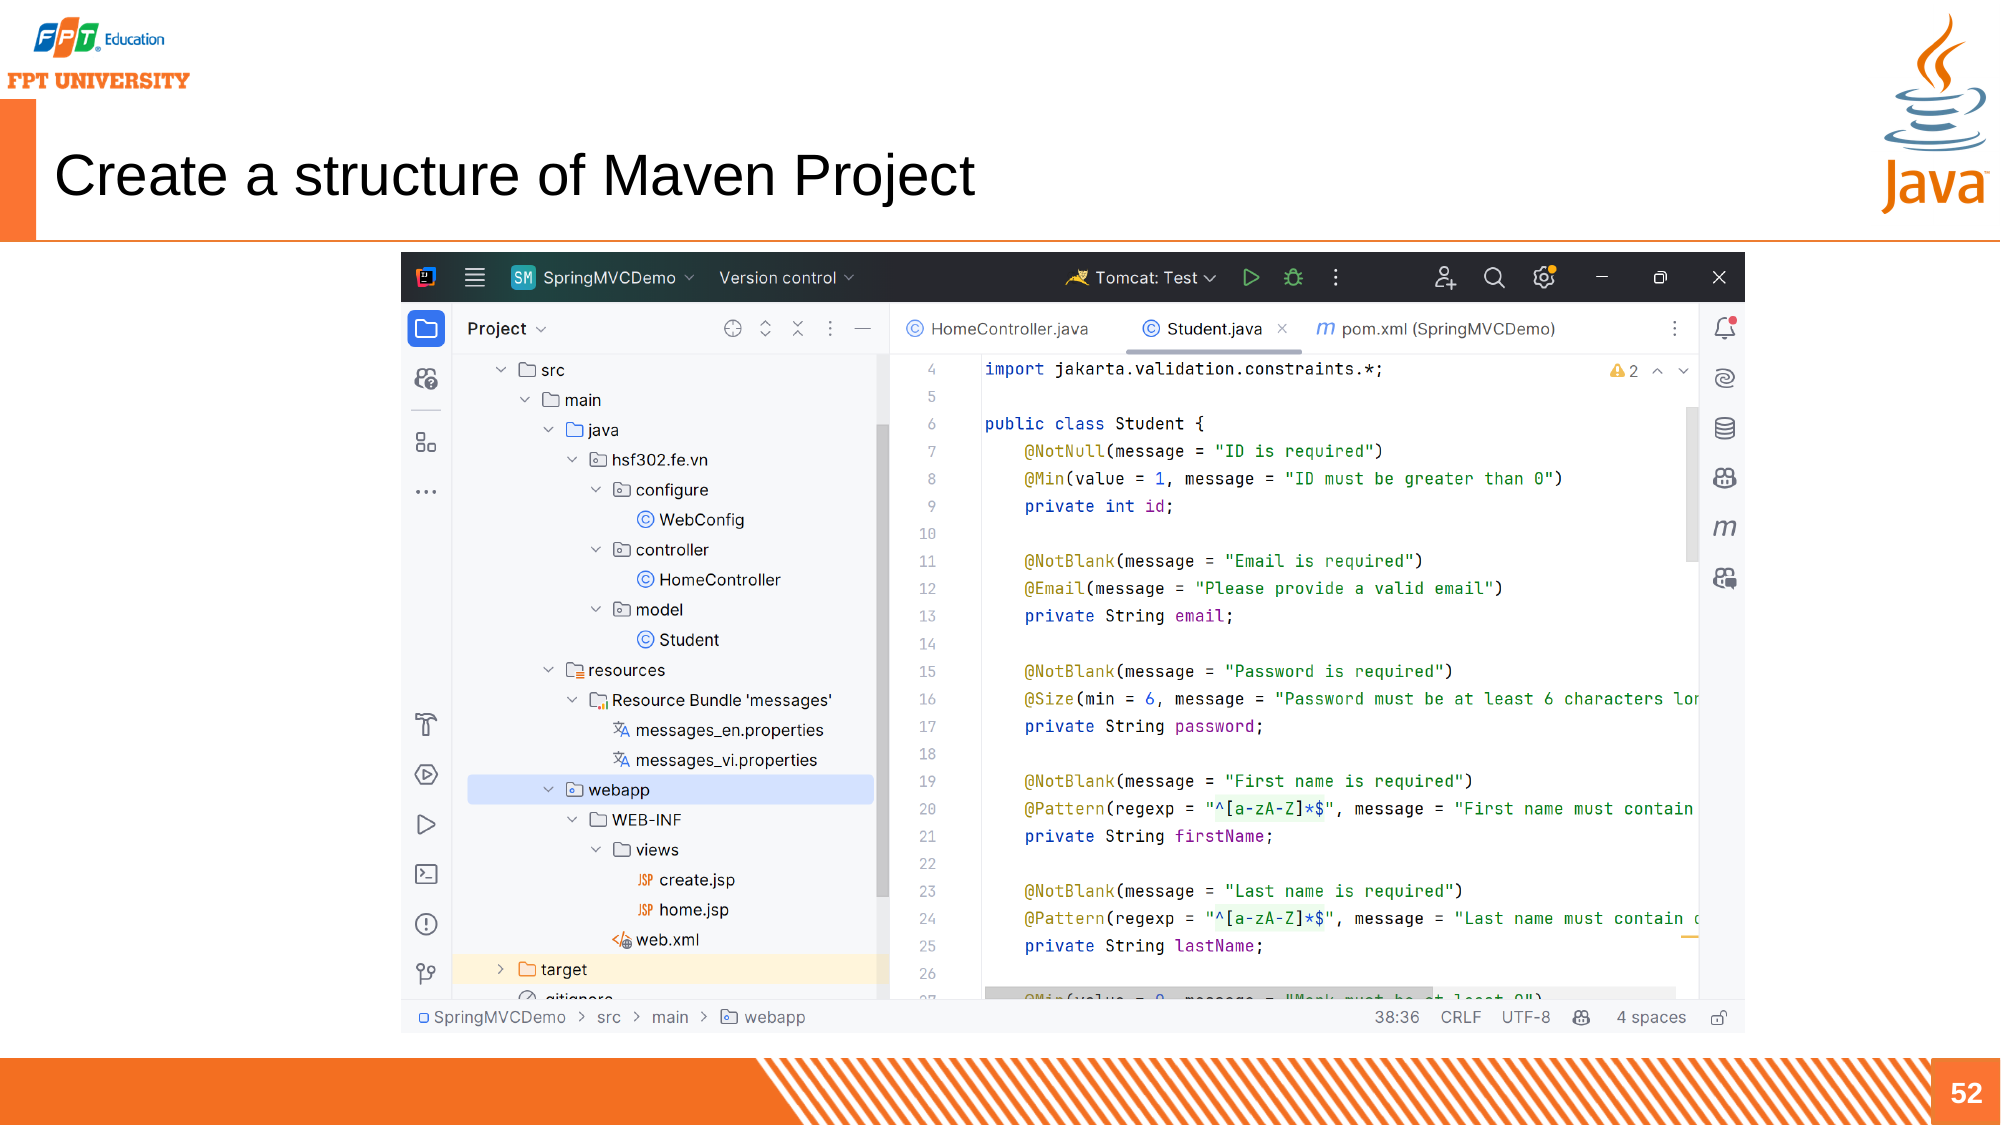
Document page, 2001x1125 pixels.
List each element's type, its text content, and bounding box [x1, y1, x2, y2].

slide_number 52 [1933, 1059, 2000, 1124]
picture [0, 1058, 1934, 1125]
picture [401, 252, 1745, 1033]
title Create a structure of Maven Project [39, 123, 1872, 230]
picture [0, 2, 197, 99]
picture [1868, 4, 2000, 226]
